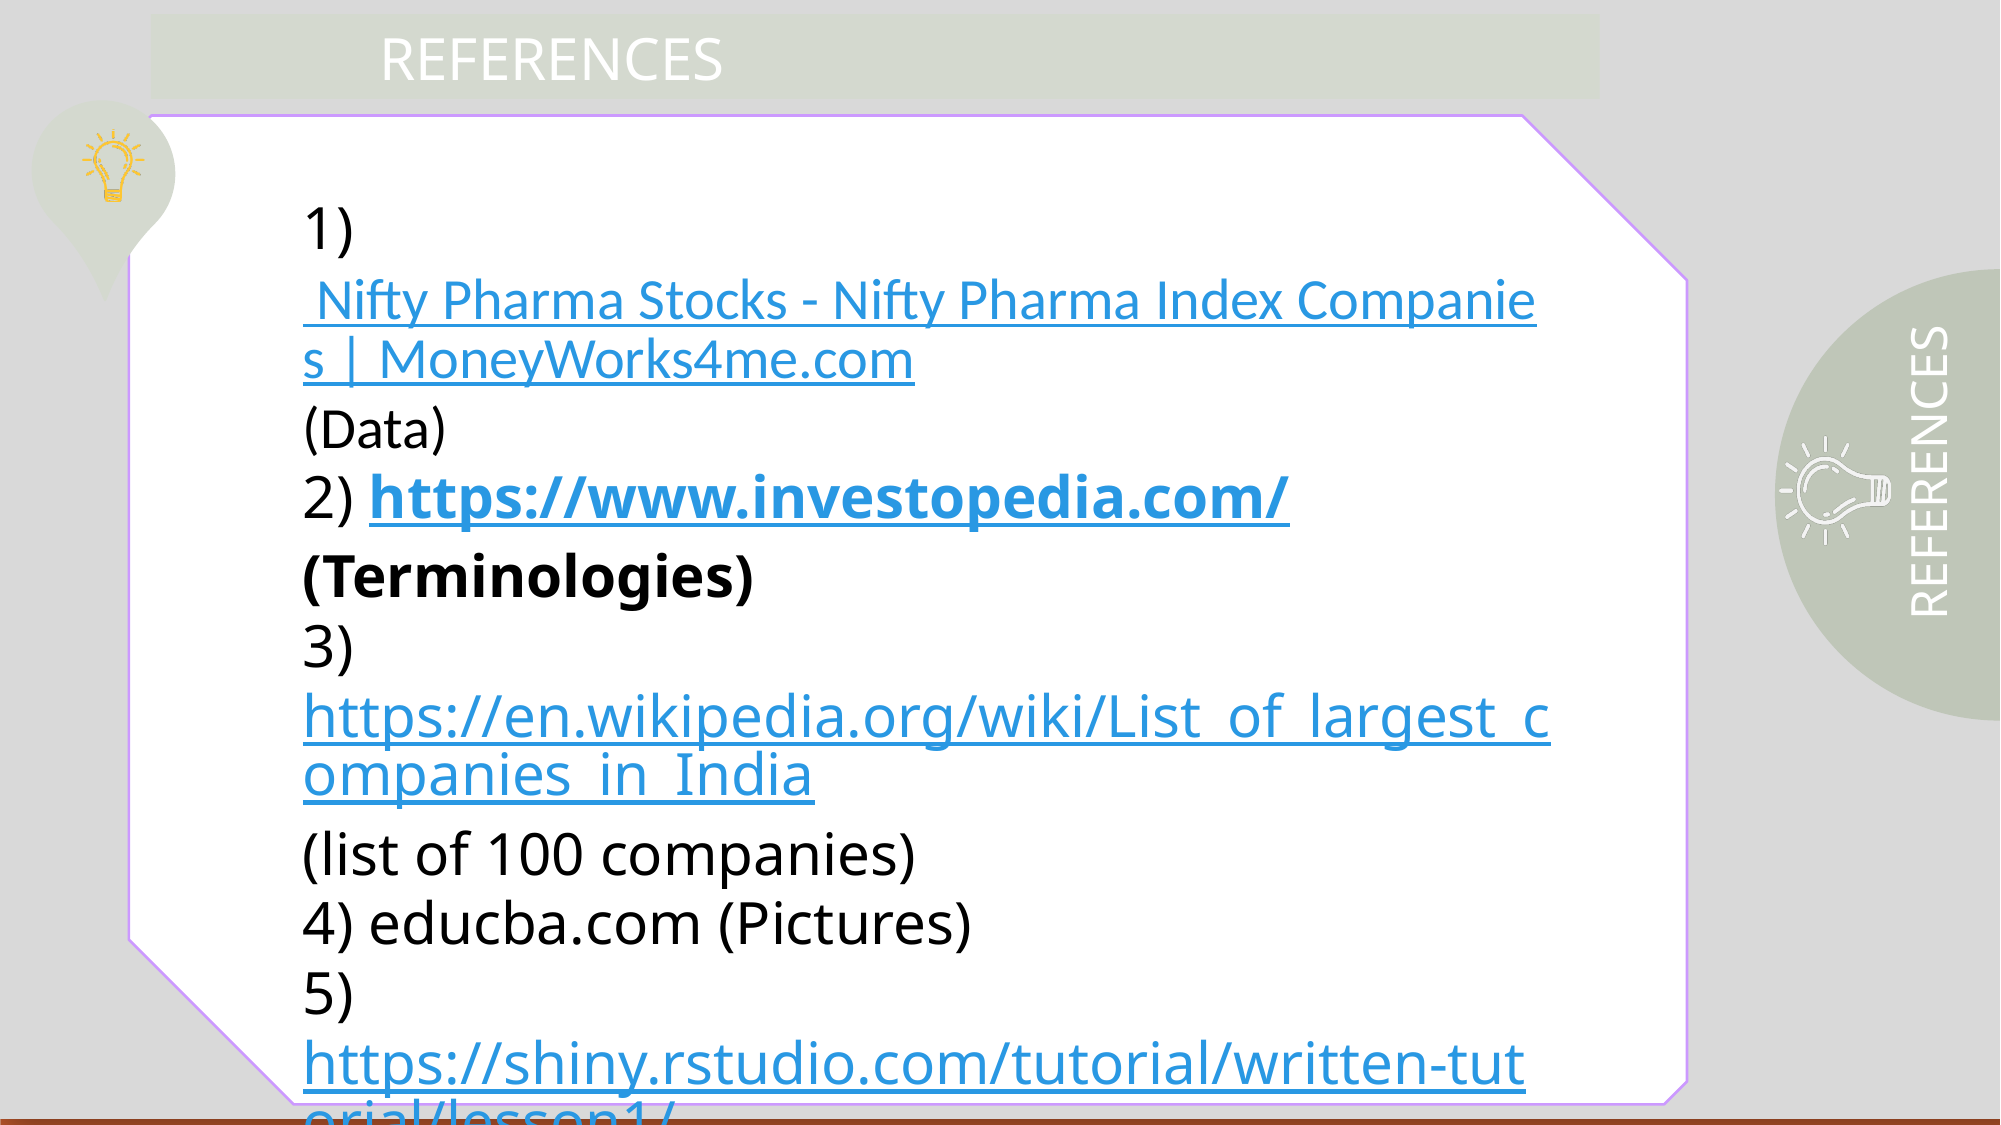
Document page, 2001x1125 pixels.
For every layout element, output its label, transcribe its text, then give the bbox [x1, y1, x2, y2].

picture [1768, 425, 1902, 556]
text_box [1782, 267, 2000, 722]
text_box 1) Nifty Pharma Stocks - Nifty Pharma Index Companies | MoneyWorks4me.com(Data) 2) https://www.investopedia.com/(Terminologies) 3)https://en.wikipedia.org/wiki/List_of_largest_companies_in_India(list of 100 companies) 4) educba.com (Pictures) 5) https://shiny.rstudio.com/tutorial/written-tutorial/lesson1/ 6) https://shiny.rstudio.com/gallery/#demos [288, 184, 1567, 1125]
text_box [127, 114, 1689, 1106]
text_box REFERENCES [1890, 243, 1966, 636]
text_box REFERENCES [150, 14, 1600, 99]
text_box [33, 100, 174, 245]
text_box [0, 0, 2000, 1120]
